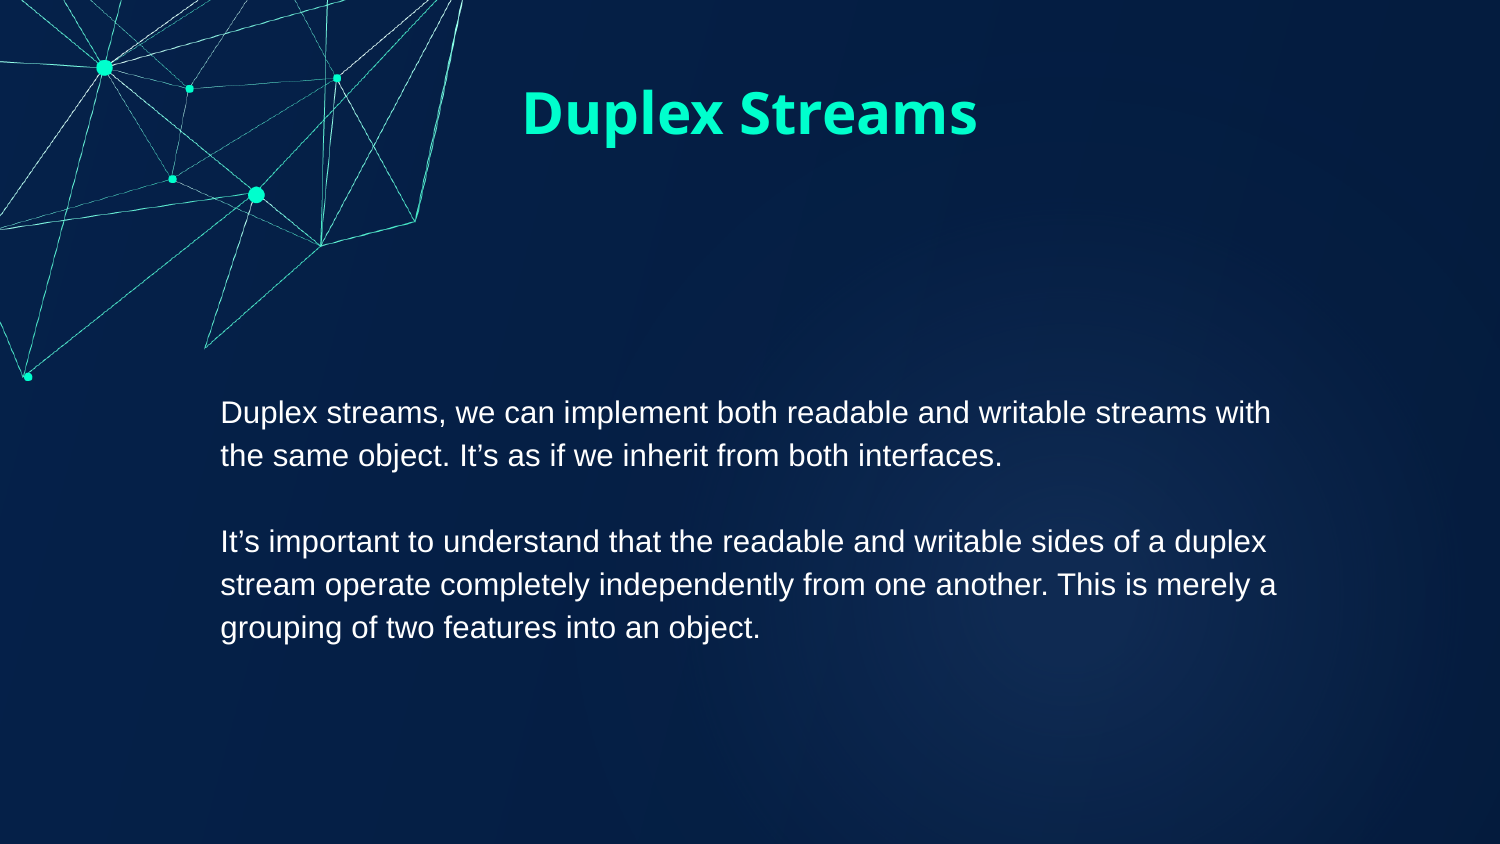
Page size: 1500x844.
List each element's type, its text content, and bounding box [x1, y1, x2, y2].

picture [0, 0, 1500, 844]
title Duplex Streams [137, 60, 994, 216]
text_box Duplex streams, we can implement both readable and writable streams with the same object. It’s as if we inherit from both interfaces. It’s important to understand that the readable and writable sides of a duplex stream operate completely independently from one another. This is merely a grouping of two features into an object. [205, 371, 1334, 660]
